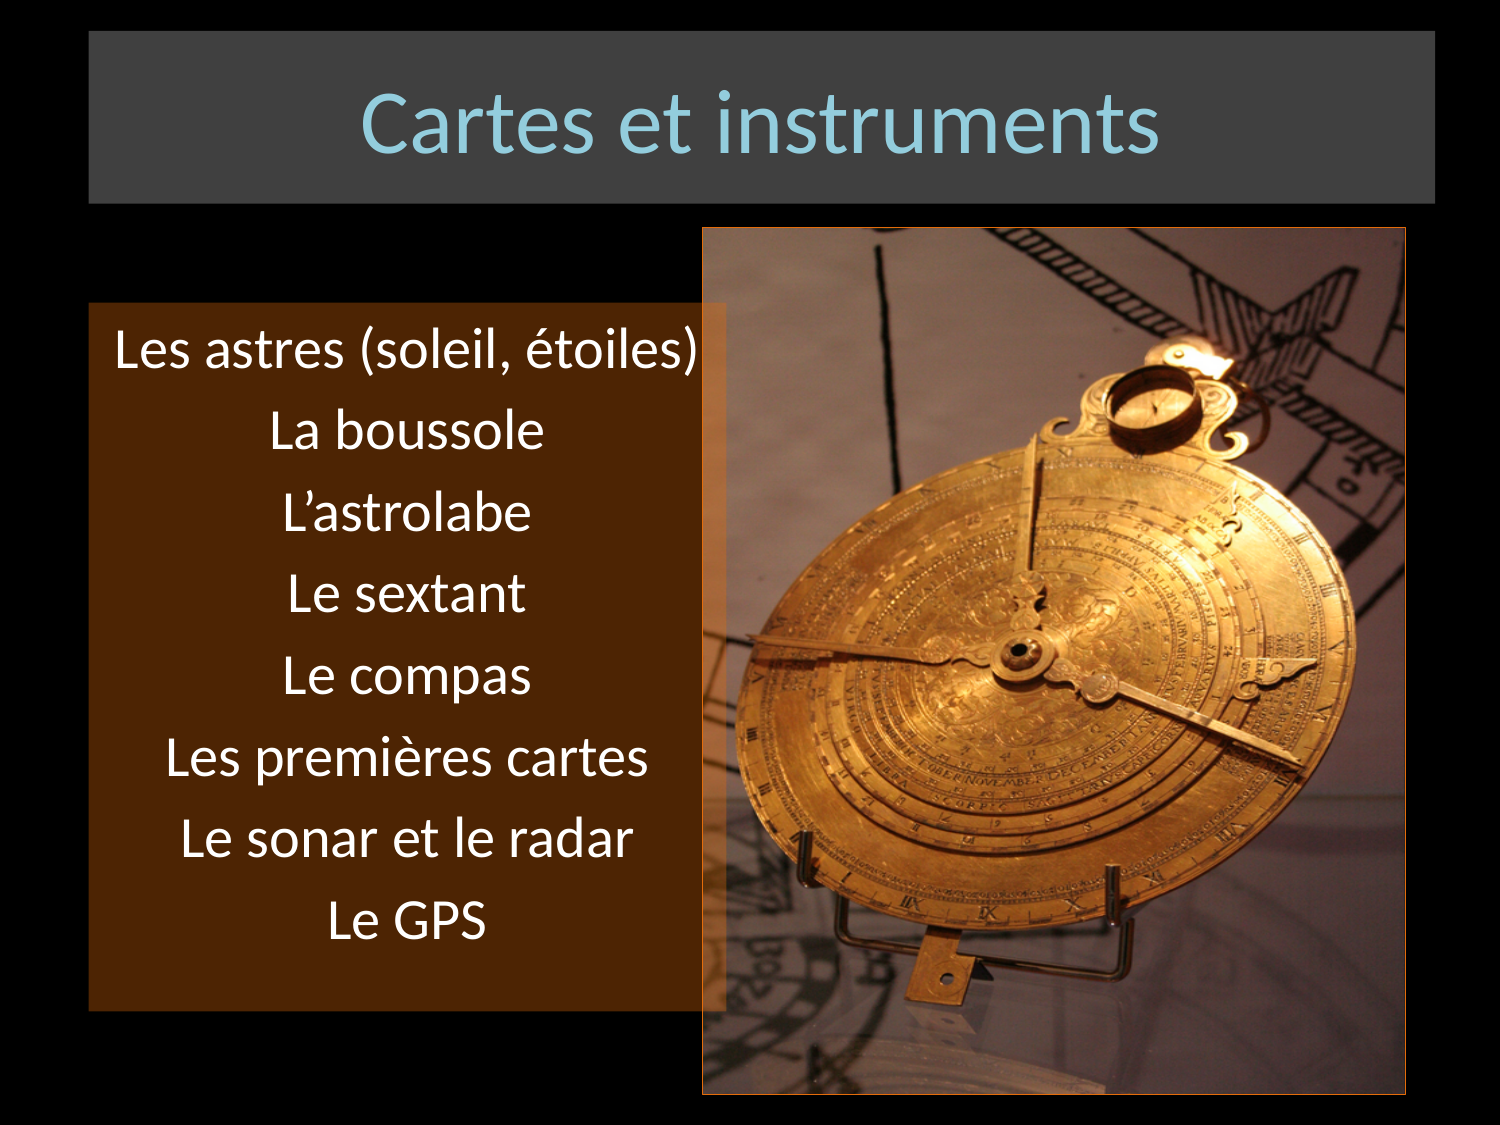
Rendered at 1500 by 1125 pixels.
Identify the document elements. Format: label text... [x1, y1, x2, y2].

text_box Cartes et instruments [88, 30, 1436, 204]
text_box [25, 0, 843, 638]
picture [702, 226, 1406, 1095]
list Les astres (soleil, étoiles) La boussole L’astrolabe Le sextant Le compas Les premières cartes Le sonar et le radar Le GPS [88, 302, 697, 1012]
